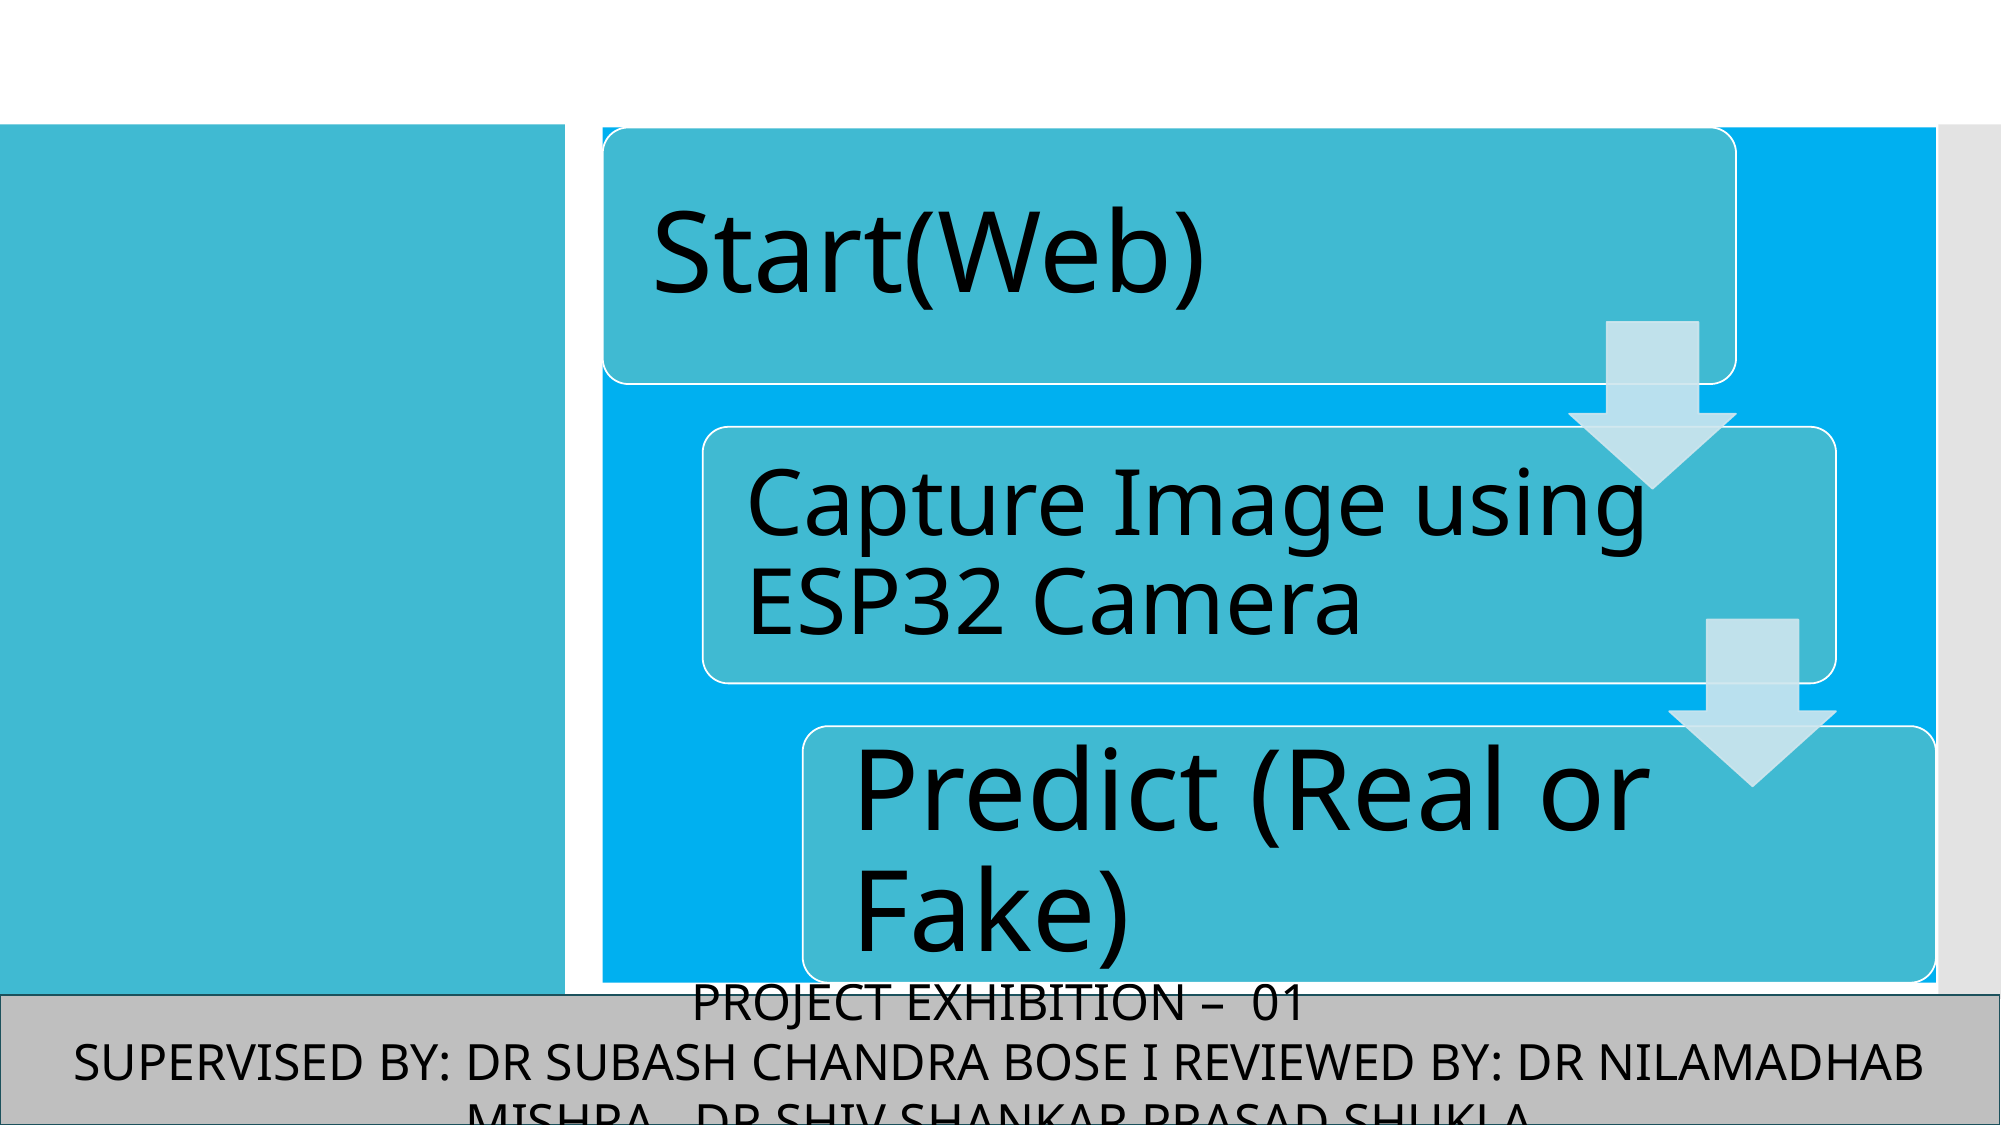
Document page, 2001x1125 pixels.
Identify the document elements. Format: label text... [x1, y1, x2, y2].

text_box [602, 127, 1937, 983]
text_box PROJECT EXHIBITION – 01 SUPERVISED BY: DR SUBASH CHANDRA BOSE I REVIEWED BY: DR NILAMADHAB MISHRA , DR SHIV SHANKAR PRASAD SHUKLA [0, 994, 2000, 1125]
